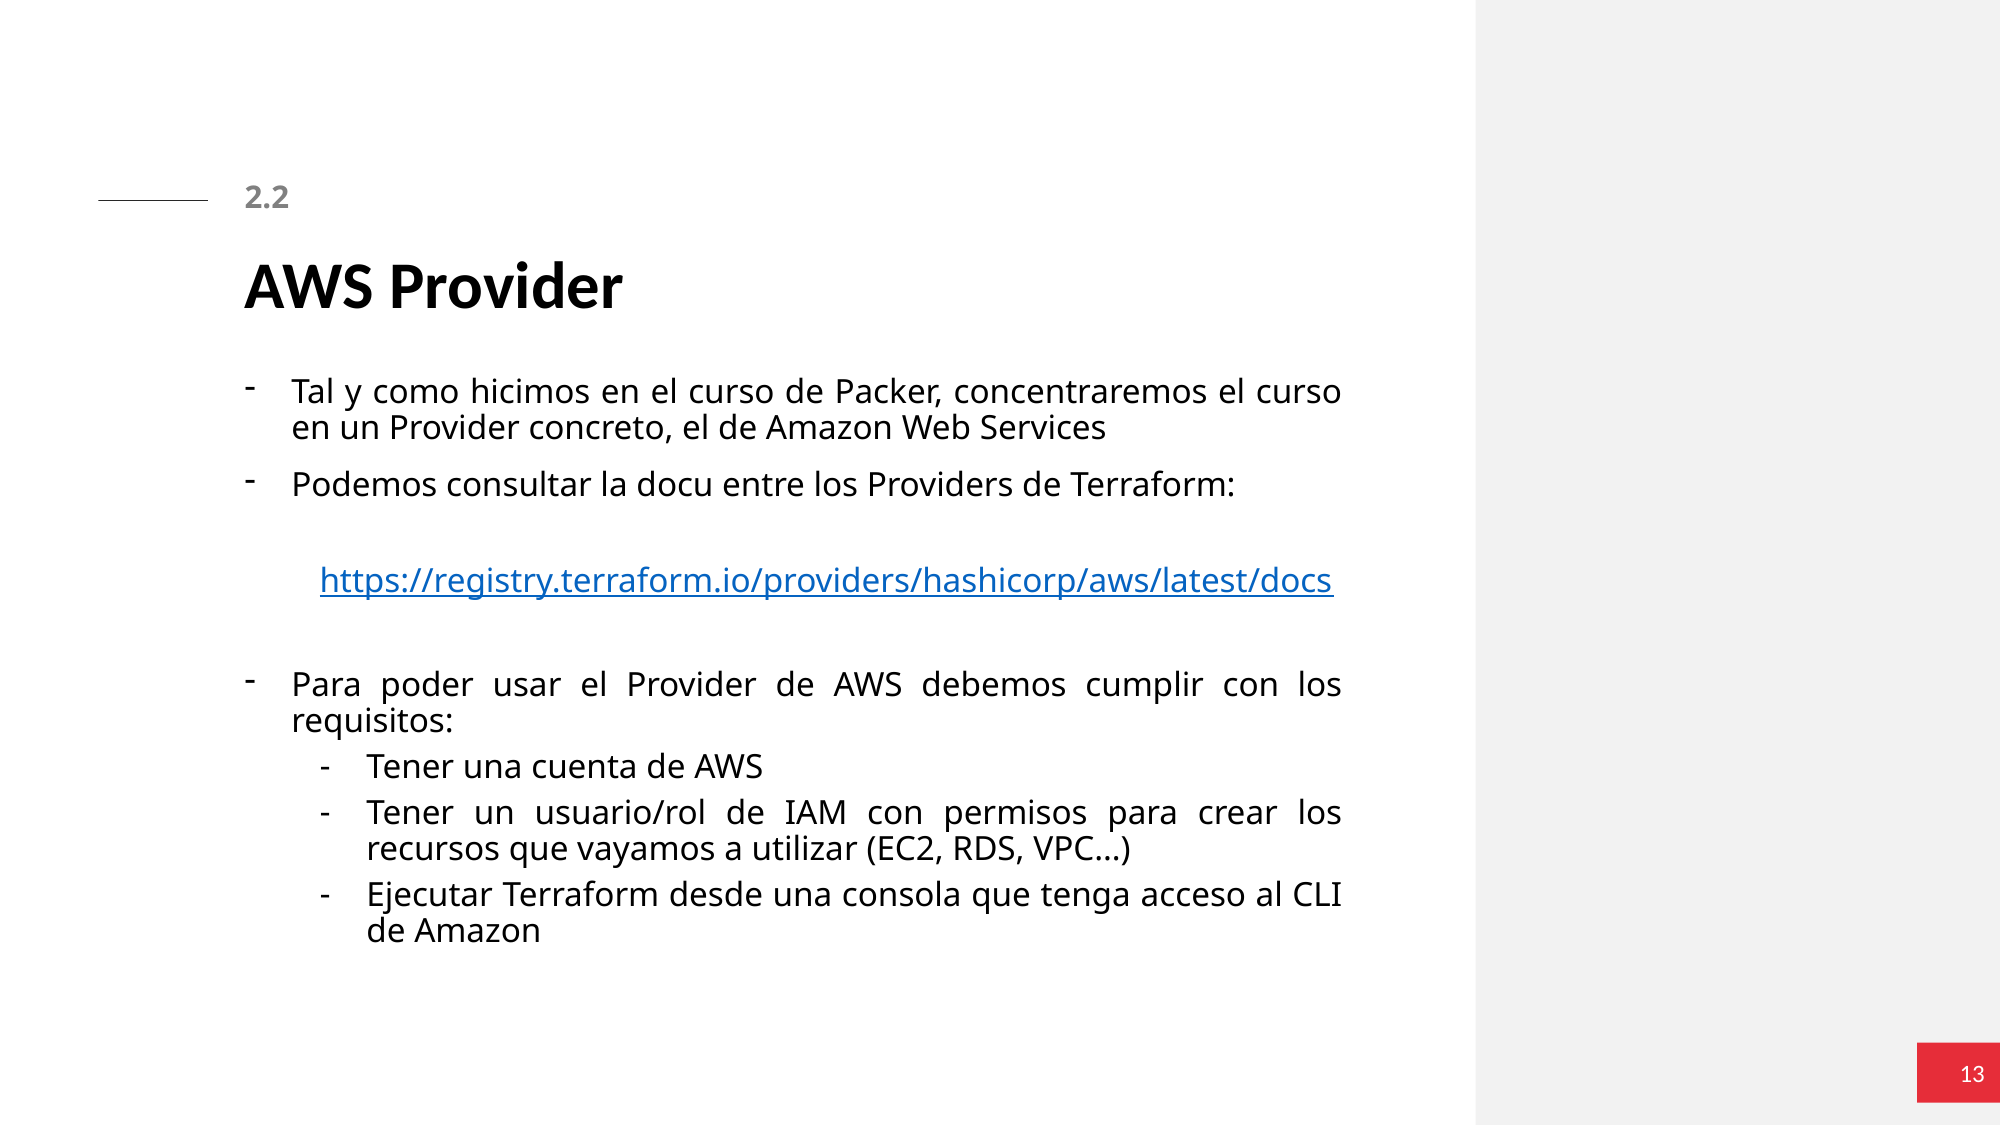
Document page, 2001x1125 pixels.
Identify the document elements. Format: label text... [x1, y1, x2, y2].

title AWS Provider [229, 241, 1360, 332]
list Tal y como hicimos en el curso de Packer, concentraremos el curso en un Provider concreto, el de Amazon Web Services Podemos consultar la docu entre los Providers de Terraform: https://registry.terraform.io/providers/hashicorp/aws/latest/docs Para poder usar el Provider de AWS debemos cumplir con los requisitos: Tener una cuenta de AWS Tener un usuario/rol de IAM con permisos para crear los recursos que vayamos a utilizar (EC2, RDS, VPC…) Ejecutar Terraform desde una consola que tenga acceso al CLI de Amazon [229, 367, 1360, 1086]
slide_number 13 [1917, 1042, 2000, 1103]
list 2.2 [229, 174, 607, 224]
